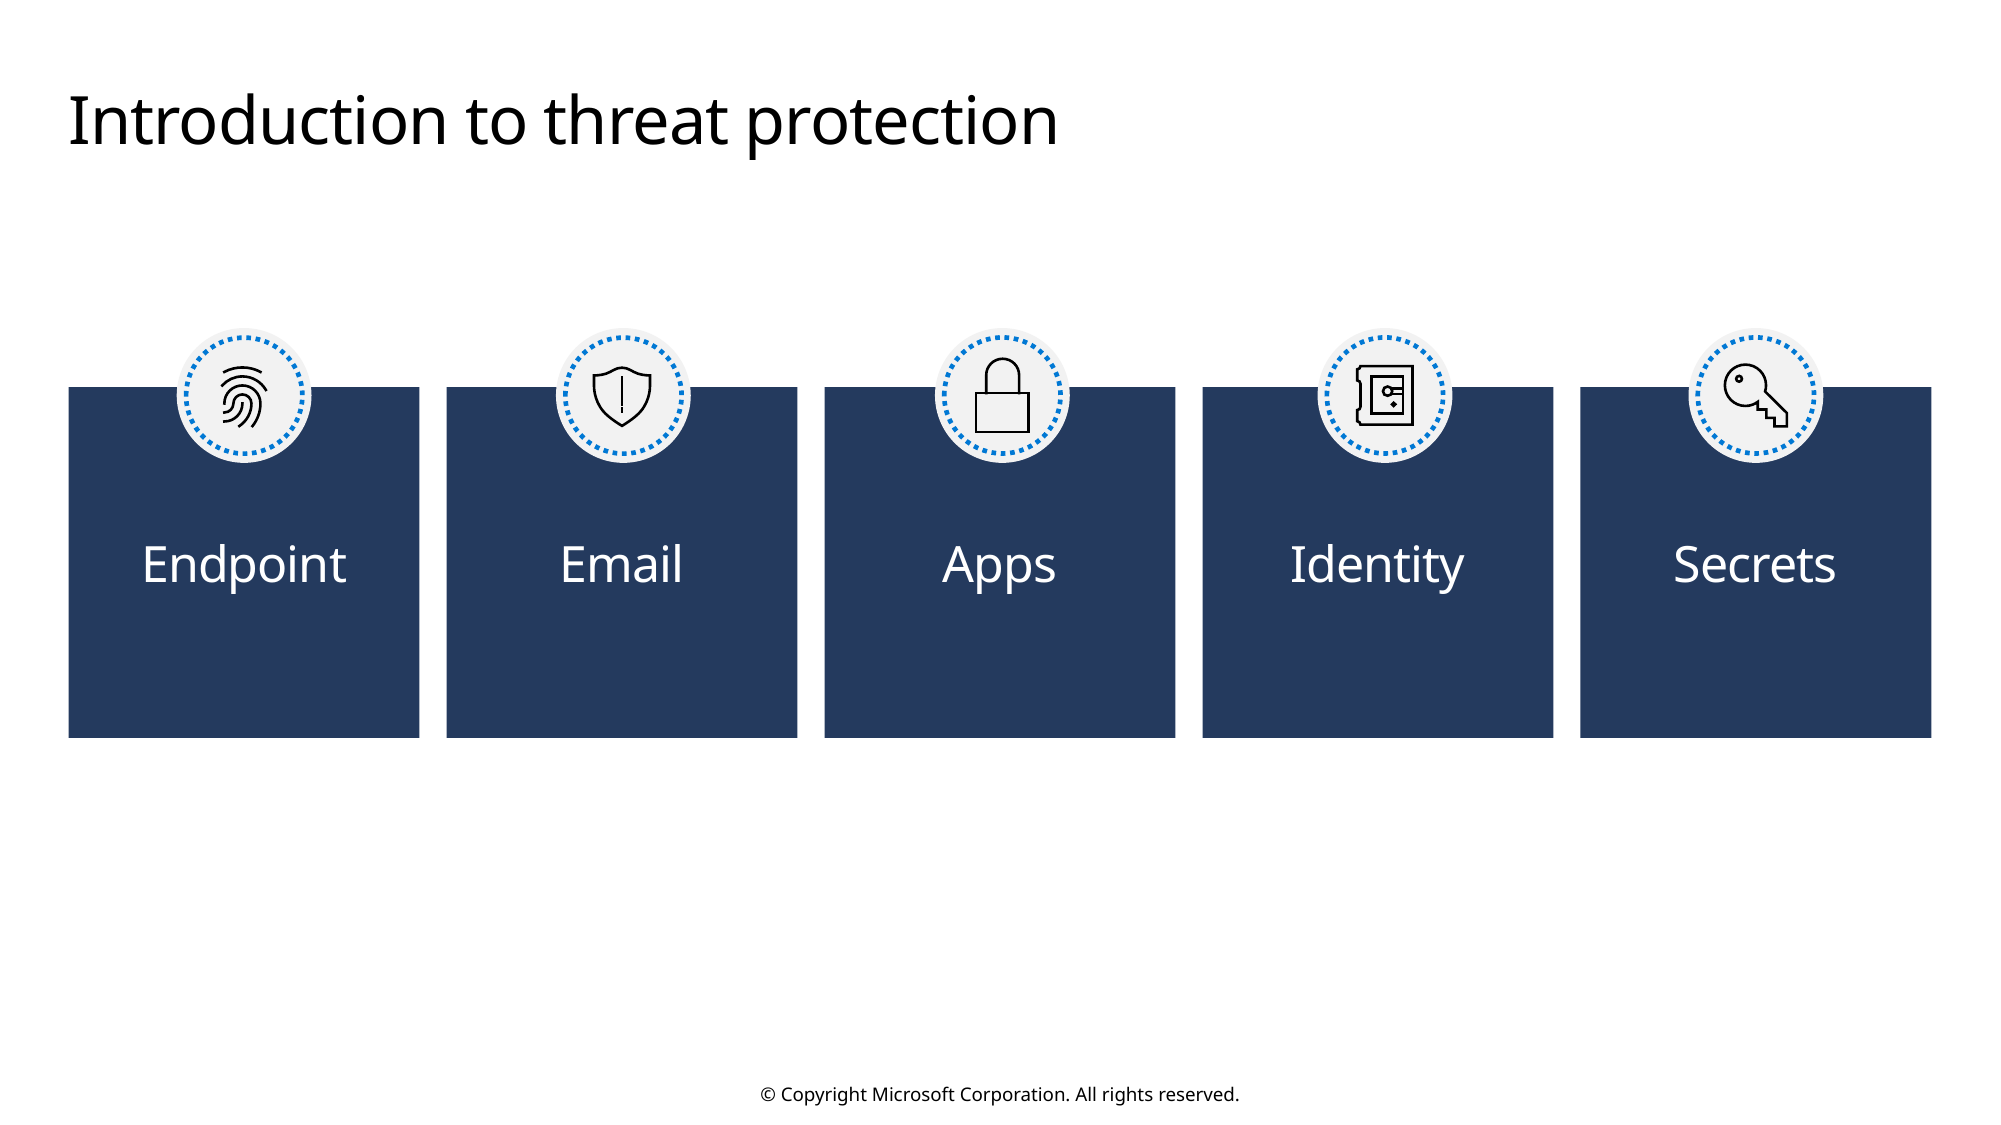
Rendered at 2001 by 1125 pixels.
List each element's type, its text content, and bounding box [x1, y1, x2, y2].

list Secrets [1580, 387, 1932, 738]
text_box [934, 327, 1070, 464]
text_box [1688, 327, 1824, 464]
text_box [1317, 327, 1453, 464]
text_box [176, 327, 312, 464]
list Endpoint [68, 387, 420, 738]
title Introduction to threat protection [68, 72, 1930, 184]
list Apps [824, 387, 1176, 738]
list Identity [1202, 387, 1554, 738]
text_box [555, 327, 691, 464]
list Email [446, 387, 798, 738]
